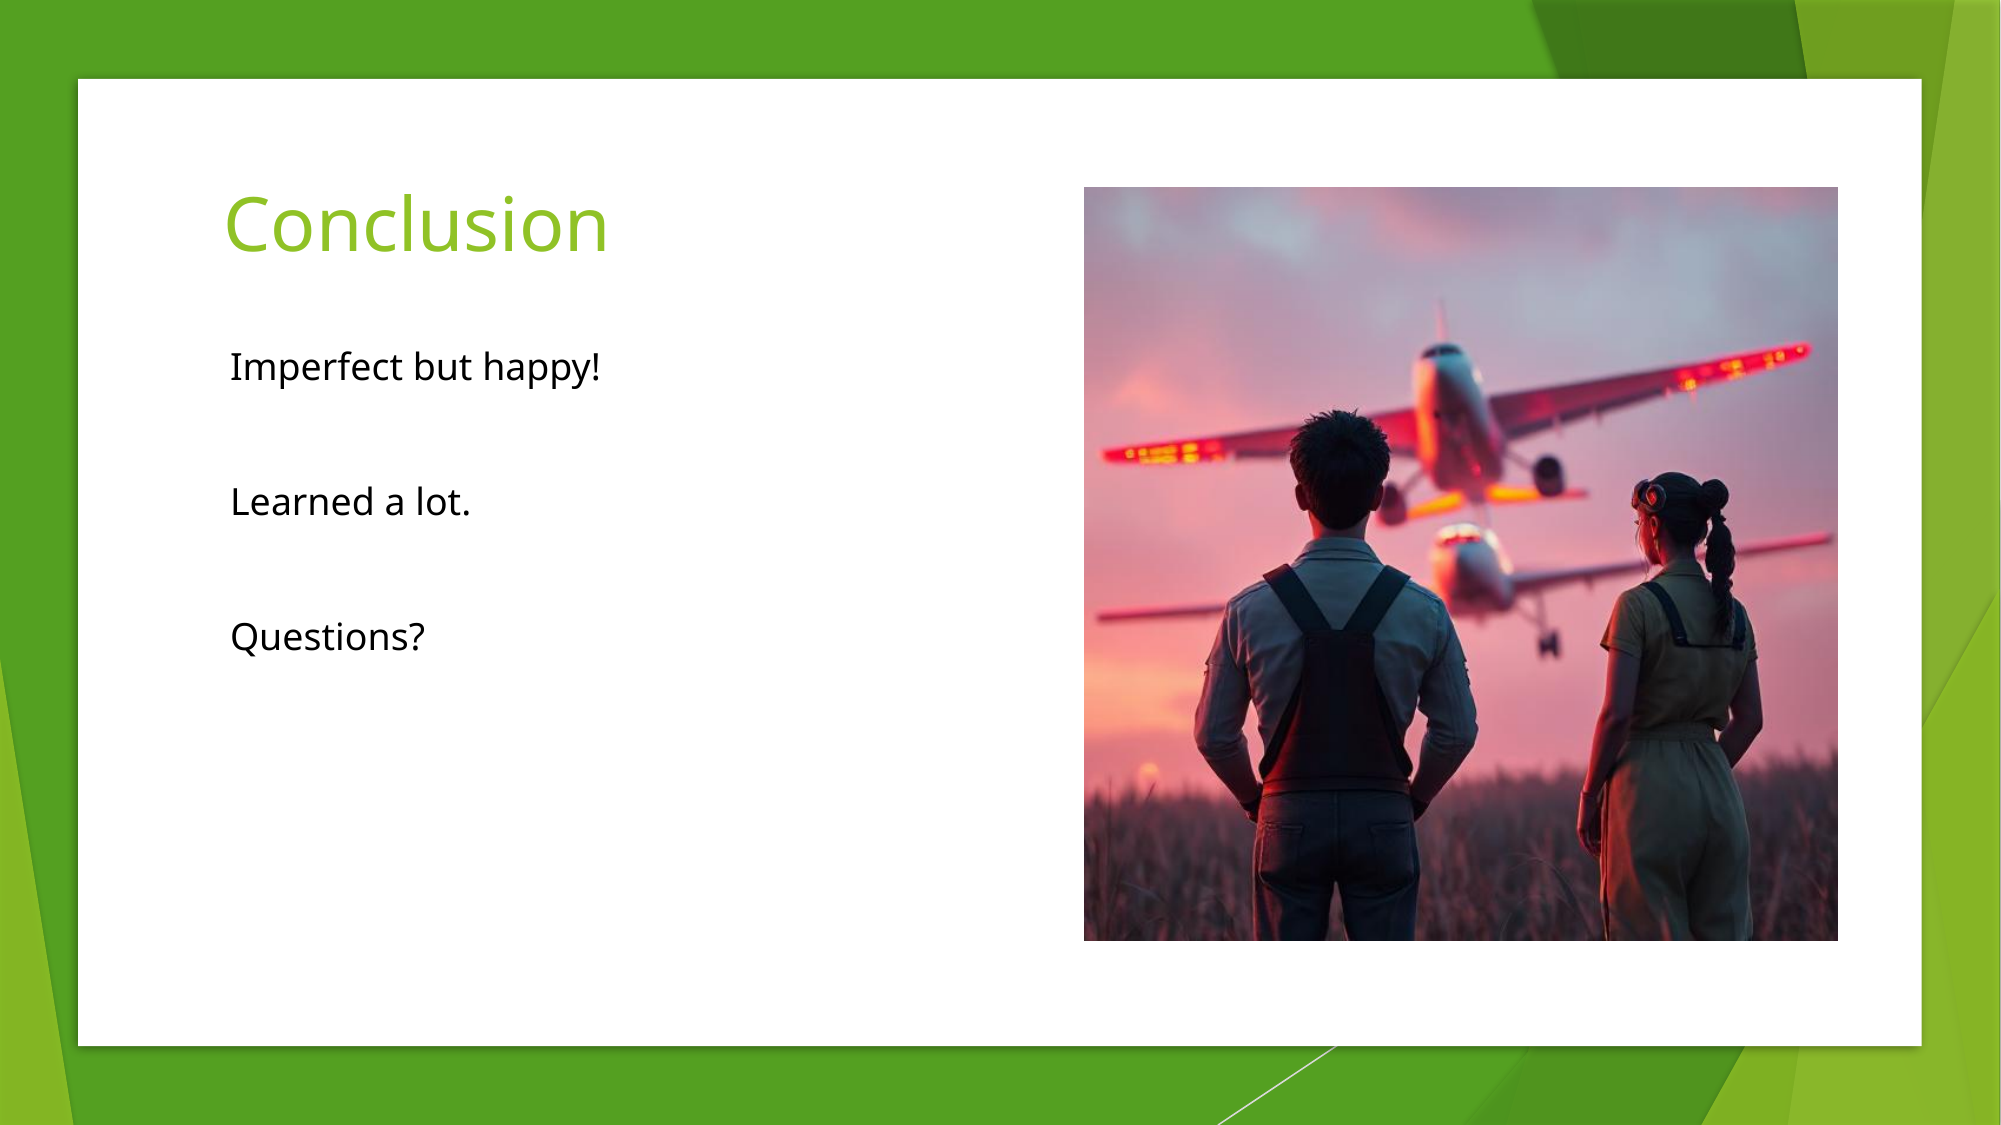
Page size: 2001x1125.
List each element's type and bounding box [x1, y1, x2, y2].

text_box [0, 0, 2000, 1125]
list [1083, 186, 1838, 941]
